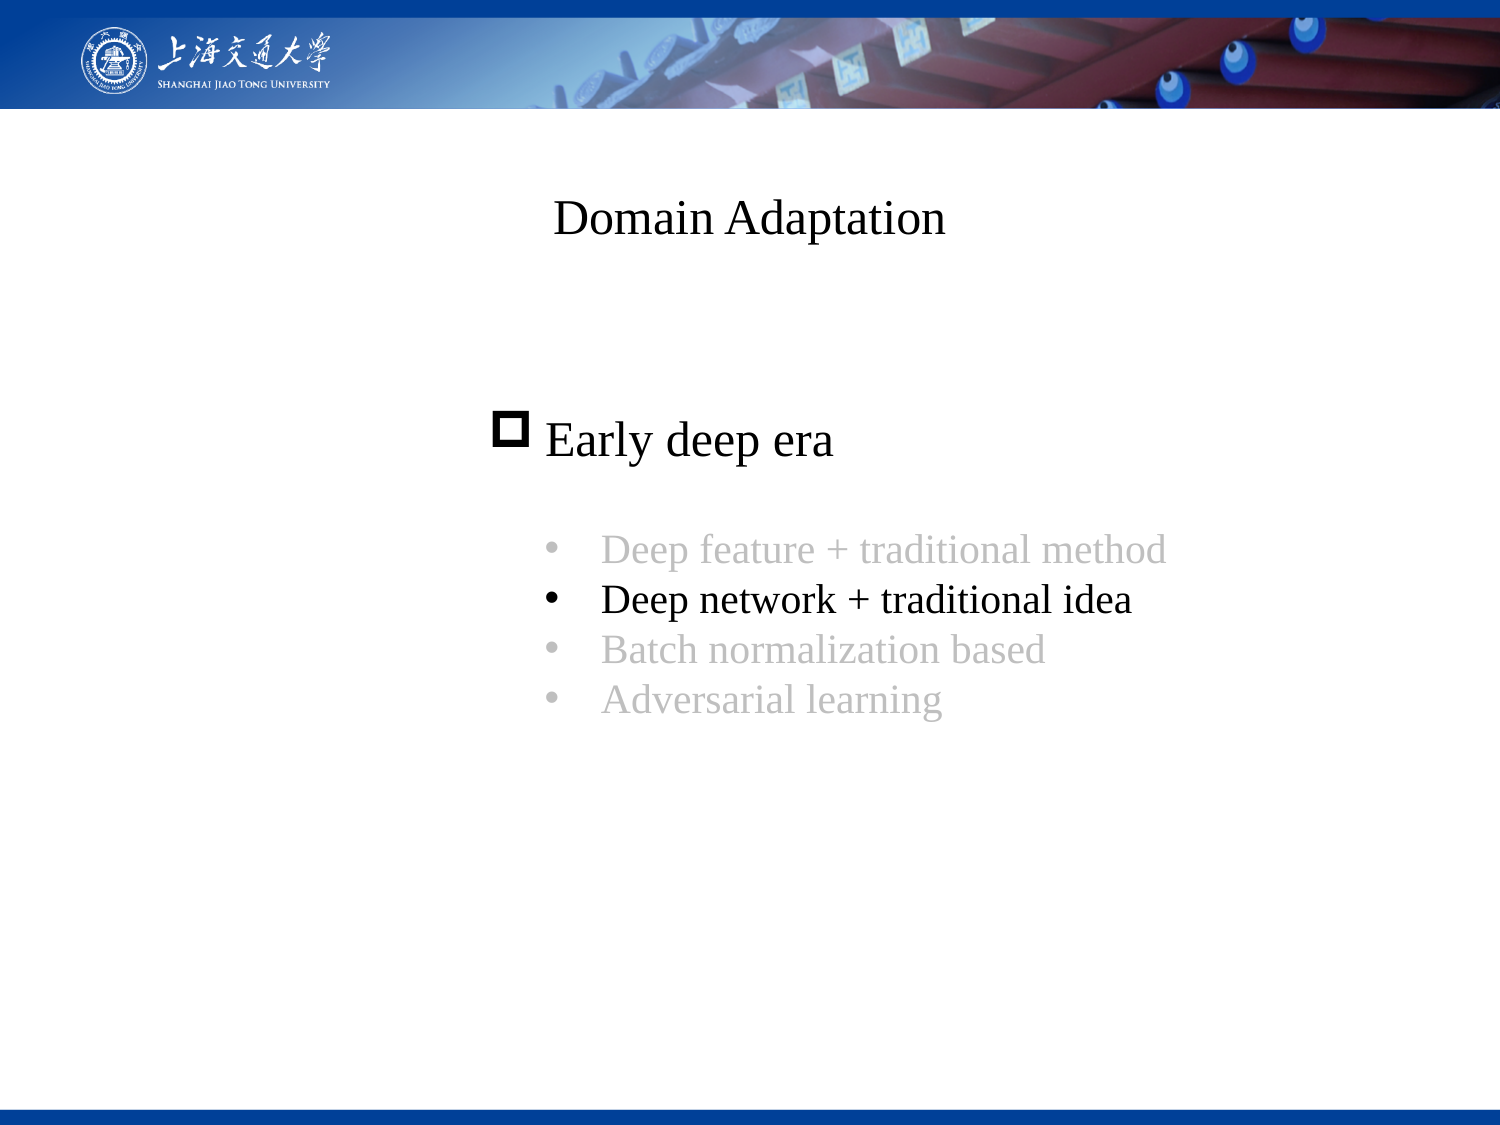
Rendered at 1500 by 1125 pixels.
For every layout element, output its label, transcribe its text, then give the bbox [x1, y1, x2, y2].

text_box Deep feature + traditional method Deep network + traditional idea Batch normalization based Adversarial learning [529, 514, 1183, 830]
picture [0, 18, 1500, 109]
text_box Domain Adaptation [538, 177, 962, 252]
text_box Early deep era [473, 398, 850, 474]
